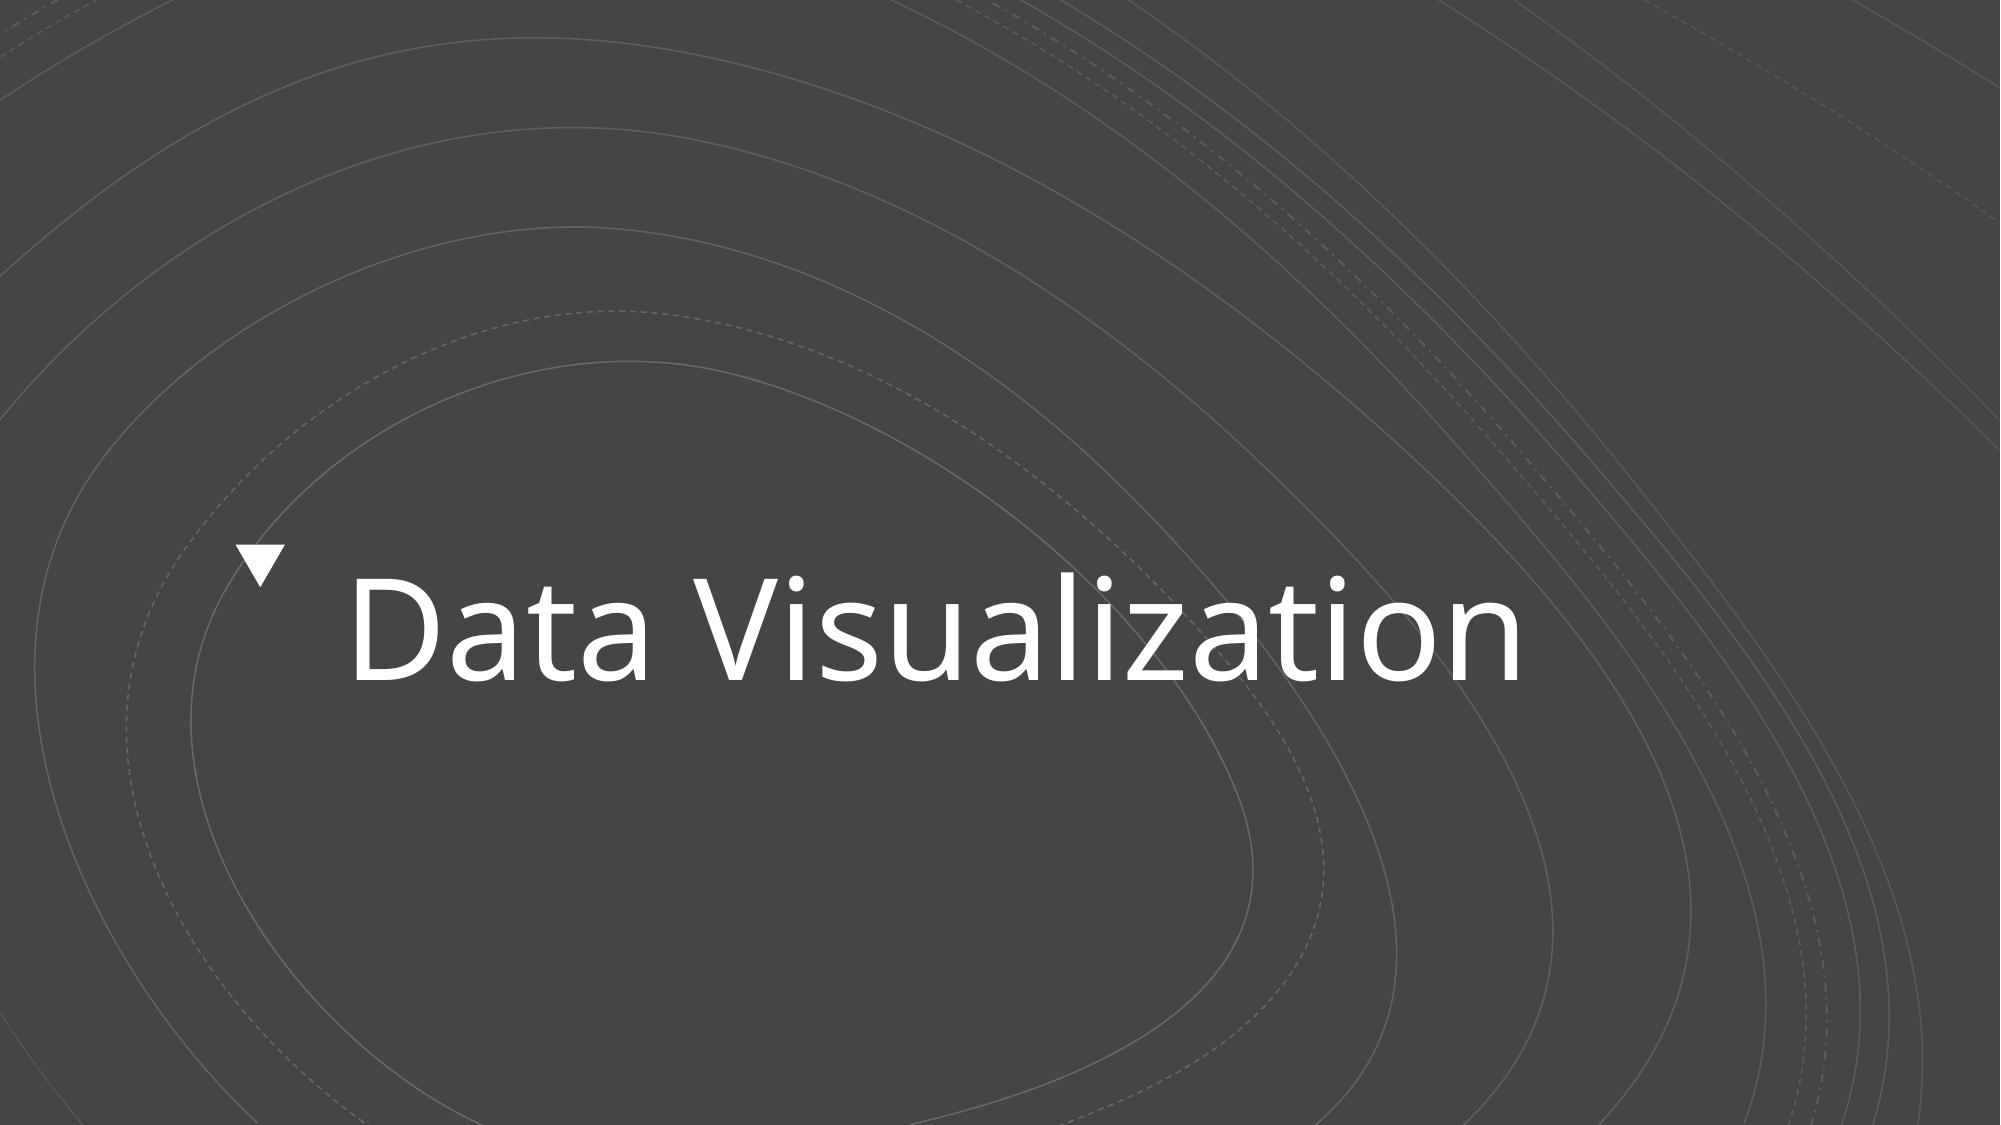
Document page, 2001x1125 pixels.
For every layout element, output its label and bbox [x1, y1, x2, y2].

text_box [0, 0, 1999, 1125]
